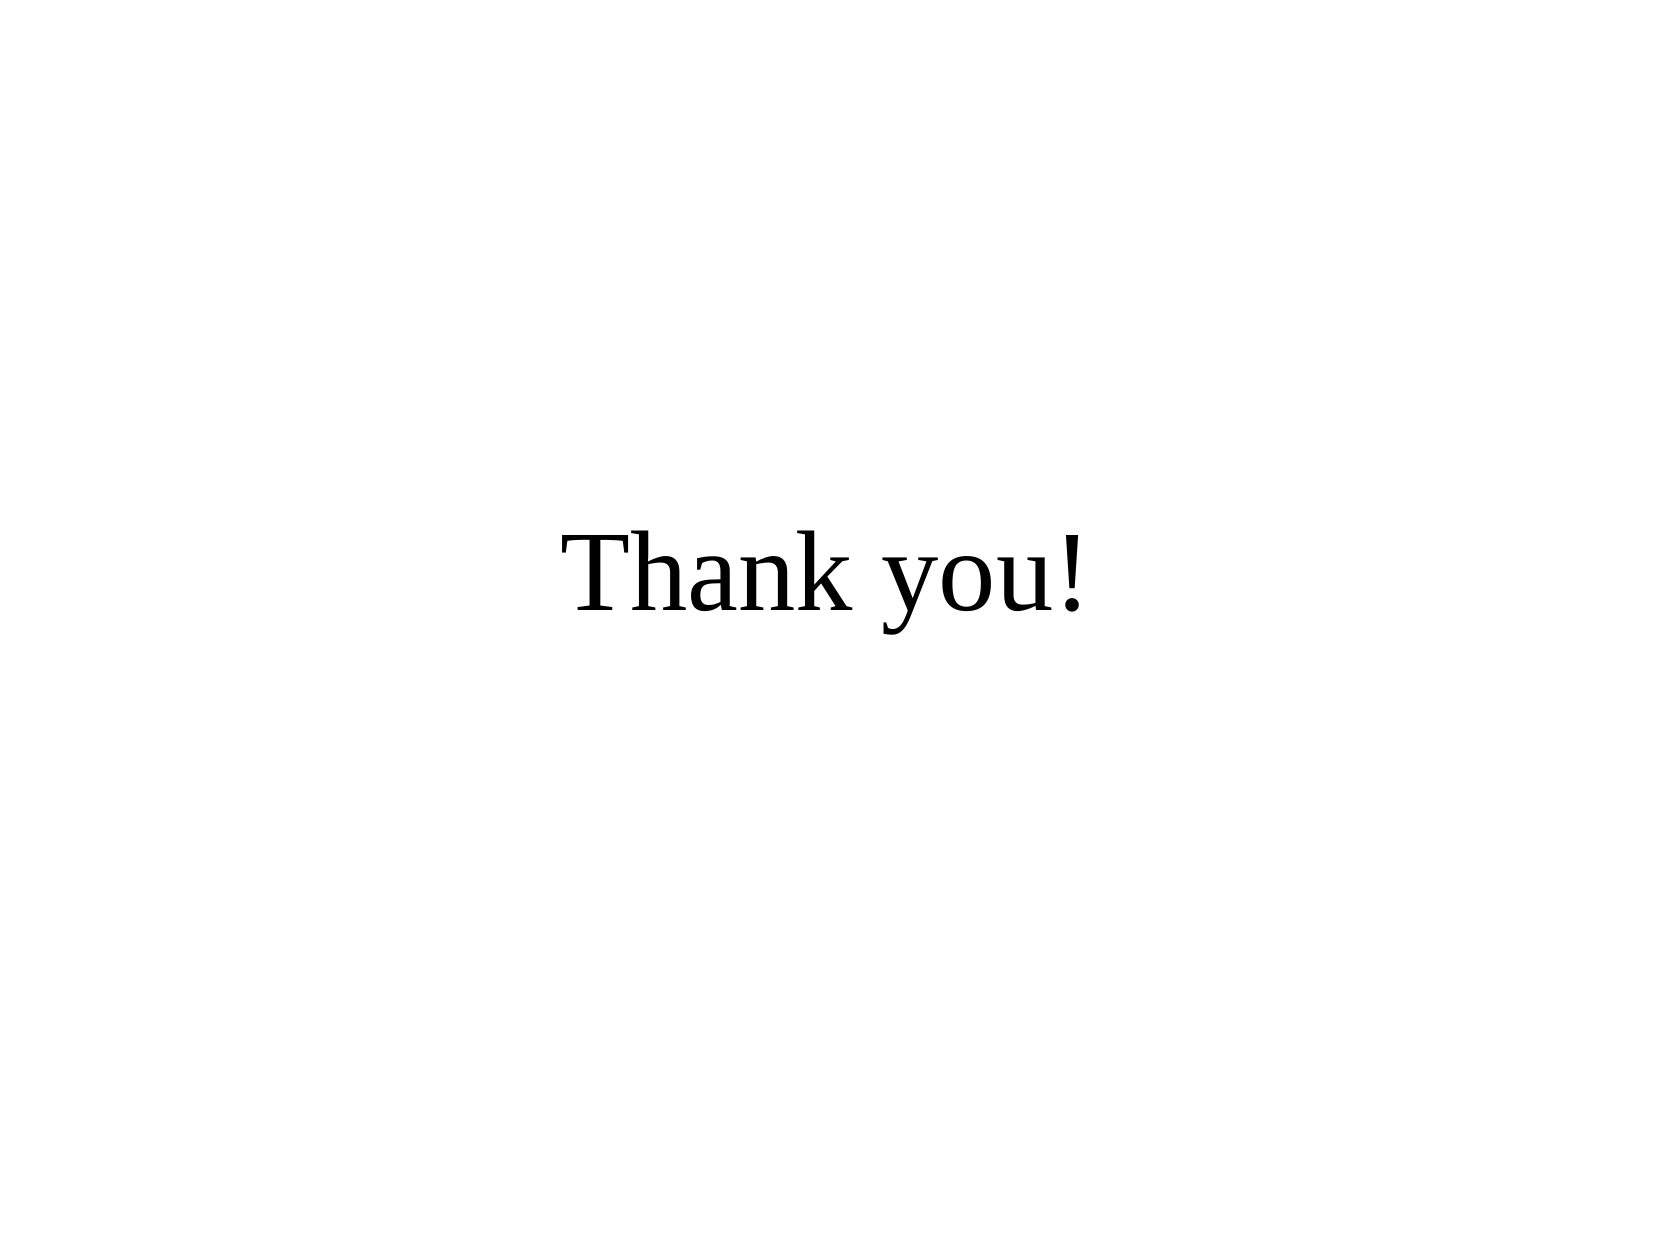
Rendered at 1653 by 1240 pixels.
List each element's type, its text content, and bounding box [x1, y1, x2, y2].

list Thank you! [82, 251, 1571, 1070]
